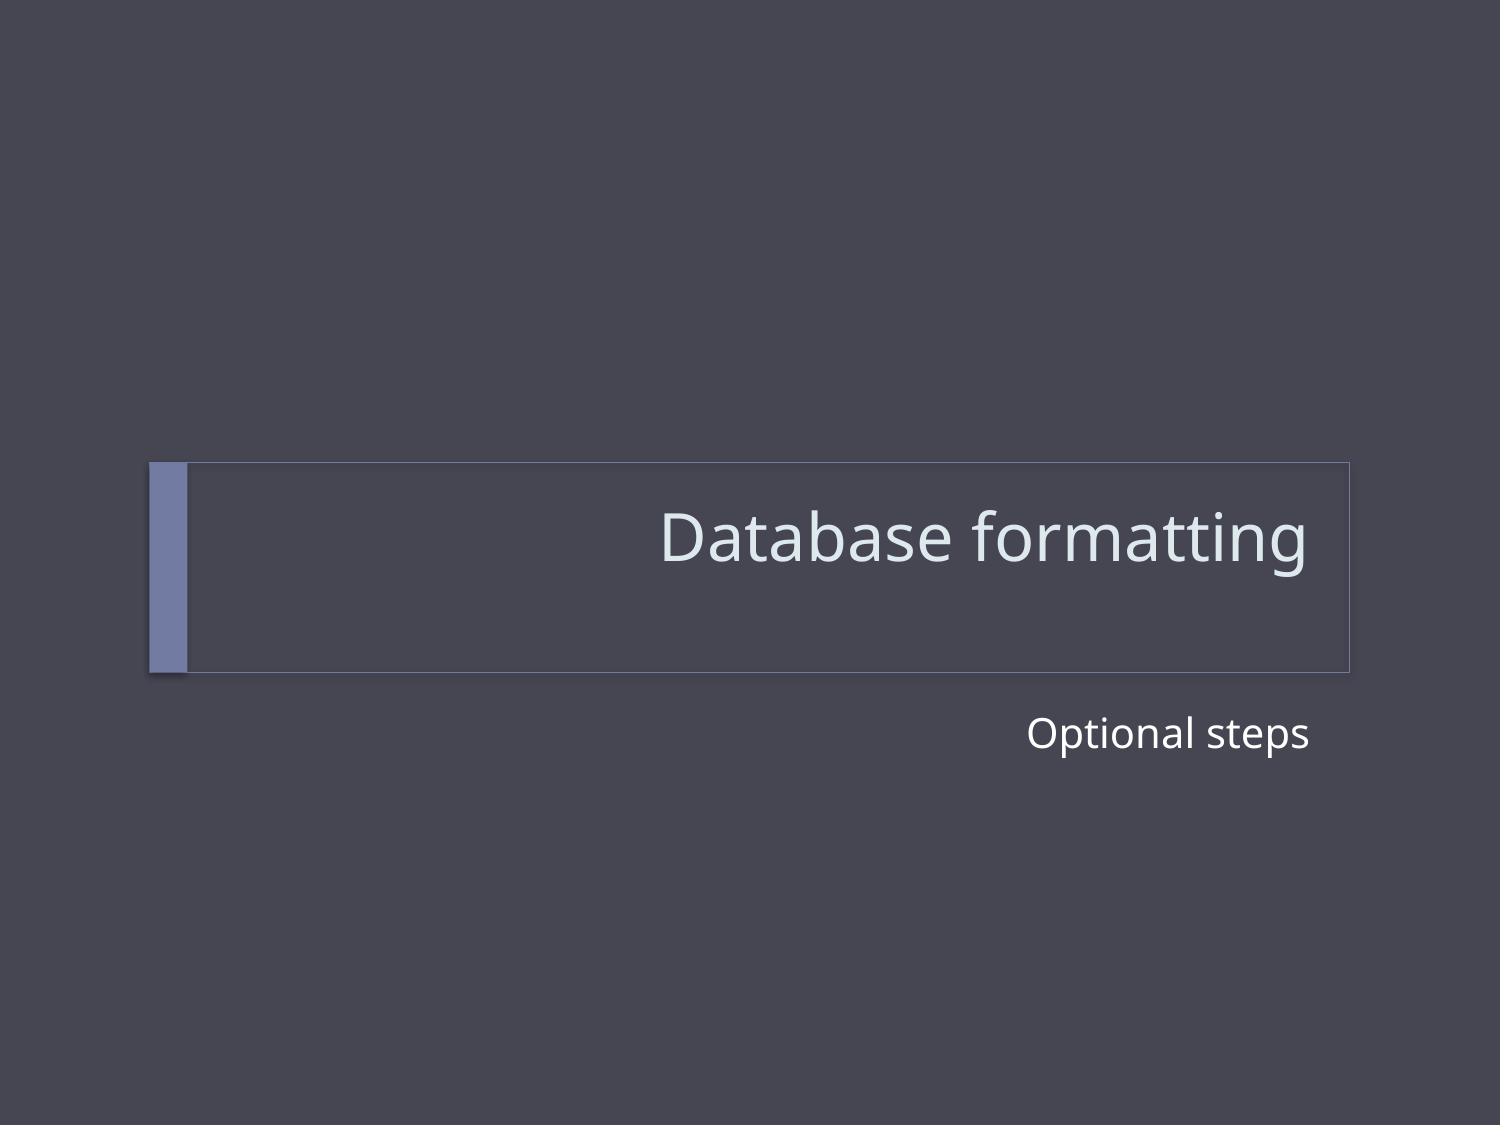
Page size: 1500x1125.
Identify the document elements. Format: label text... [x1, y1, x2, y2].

title Database formatting [200, 487, 1325, 663]
list Optional steps [212, 699, 1325, 888]
